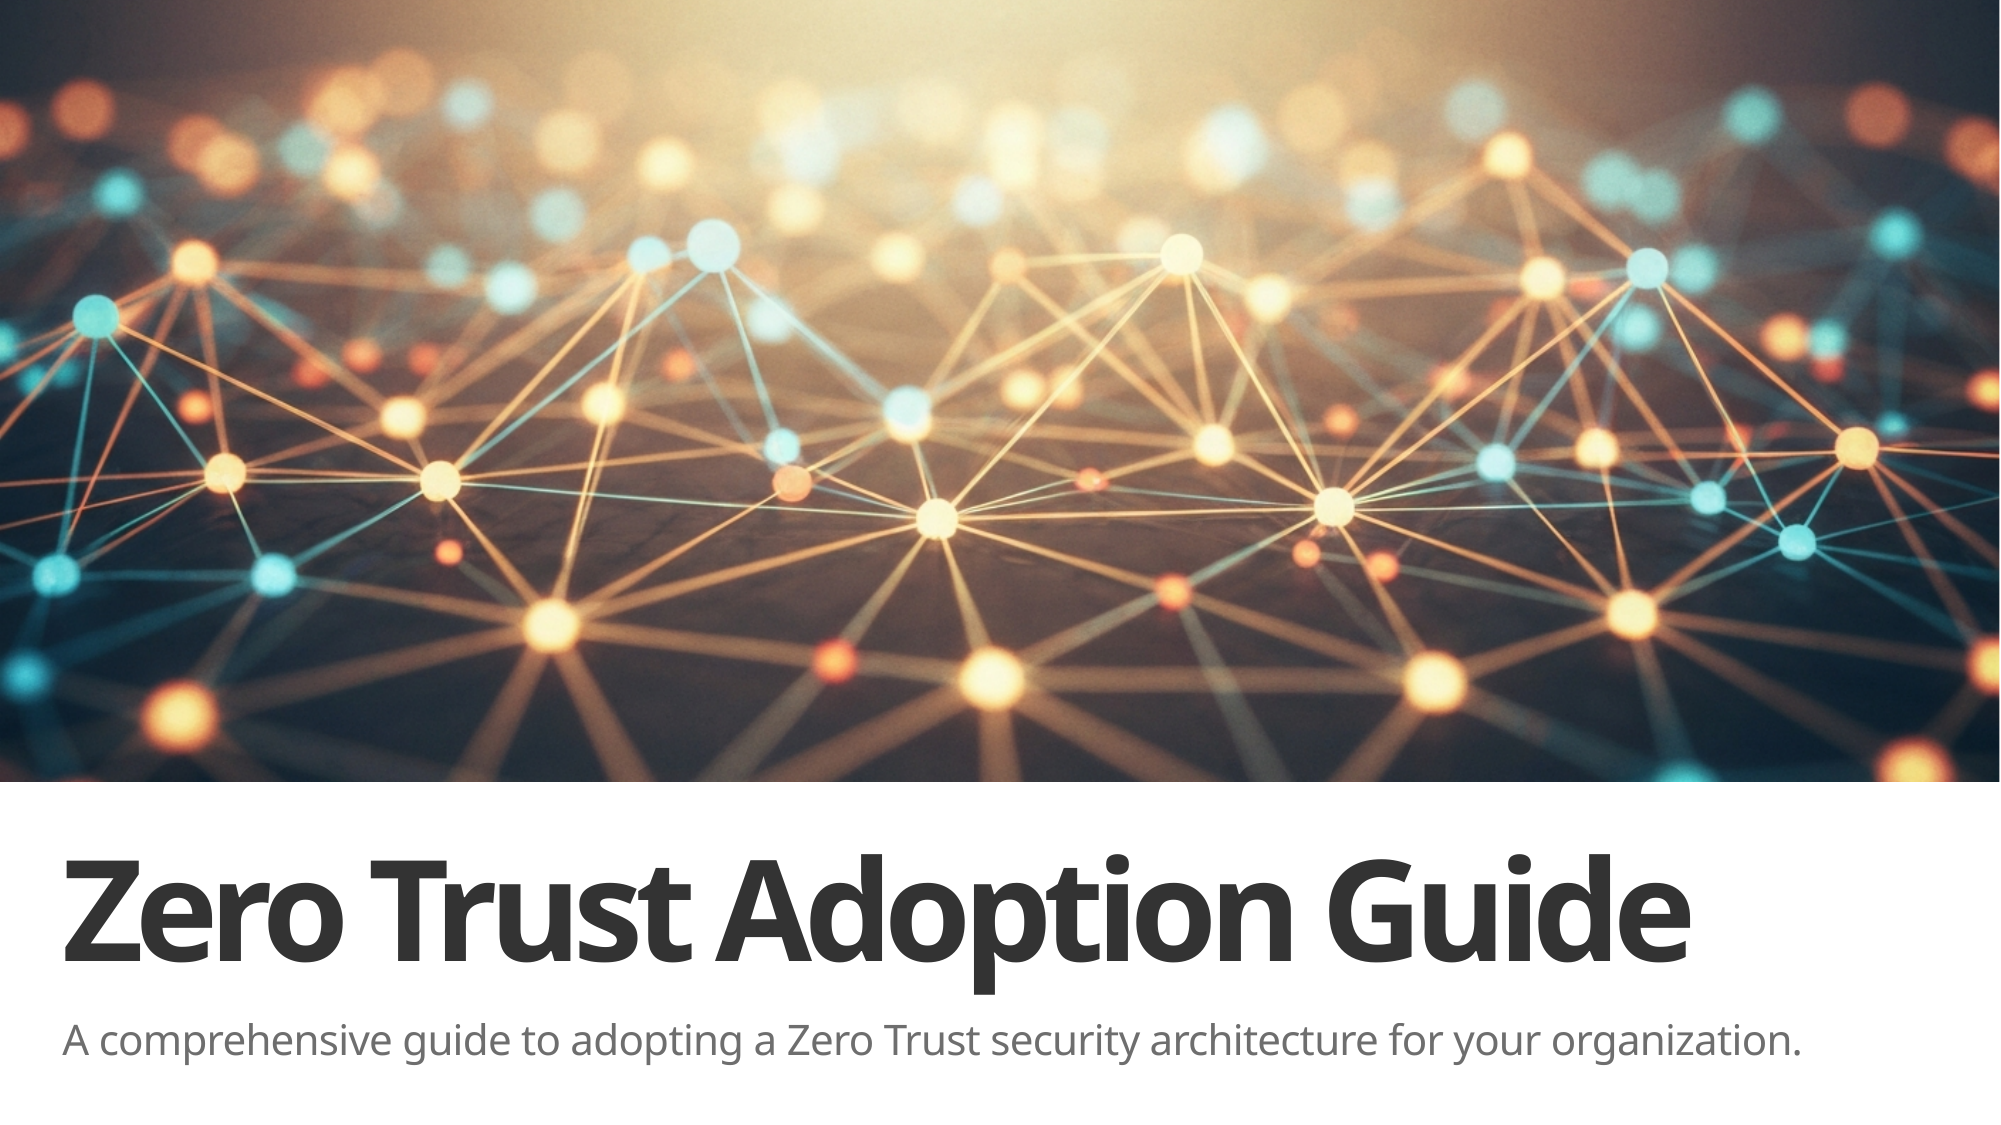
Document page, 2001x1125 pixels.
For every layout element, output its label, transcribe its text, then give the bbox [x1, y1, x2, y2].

text_box Zero Trust Adoption Guide [62, 824, 1875, 990]
text_box A comprehensive guide to adopting a Zero Trust security architecture for your organization. [62, 1005, 1875, 1065]
picture [0, 0, 2000, 782]
